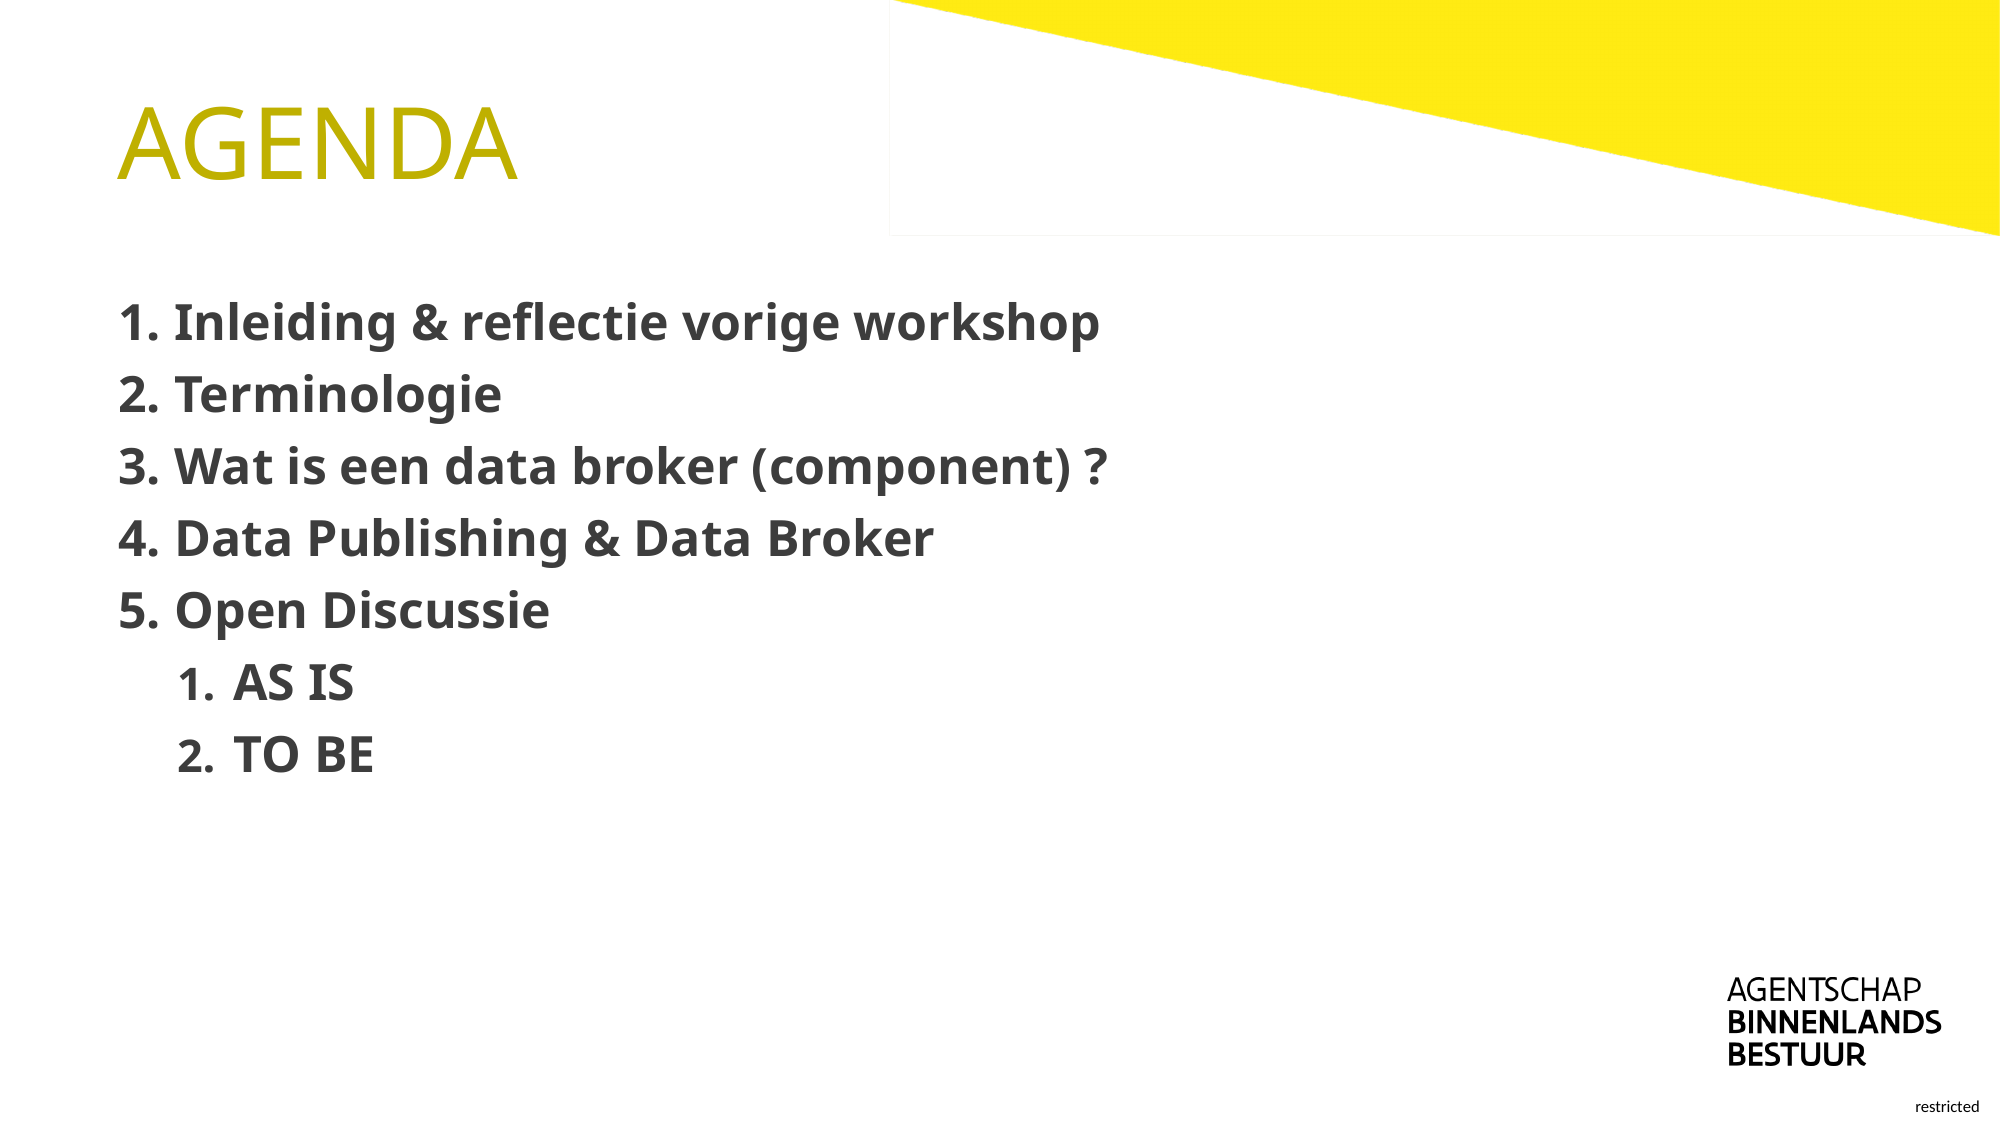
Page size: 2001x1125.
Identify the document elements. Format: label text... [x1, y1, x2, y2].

title AGENDA [117, 58, 1882, 236]
picture [1882, 977, 1942, 1066]
list Inleiding & reflectie vorige workshop Terminologie Wat is een data broker (component) ? Data Publishing & Data Broker Open Discussie AS IS TO BE [118, 236, 1882, 1086]
picture [889, 0, 2000, 236]
